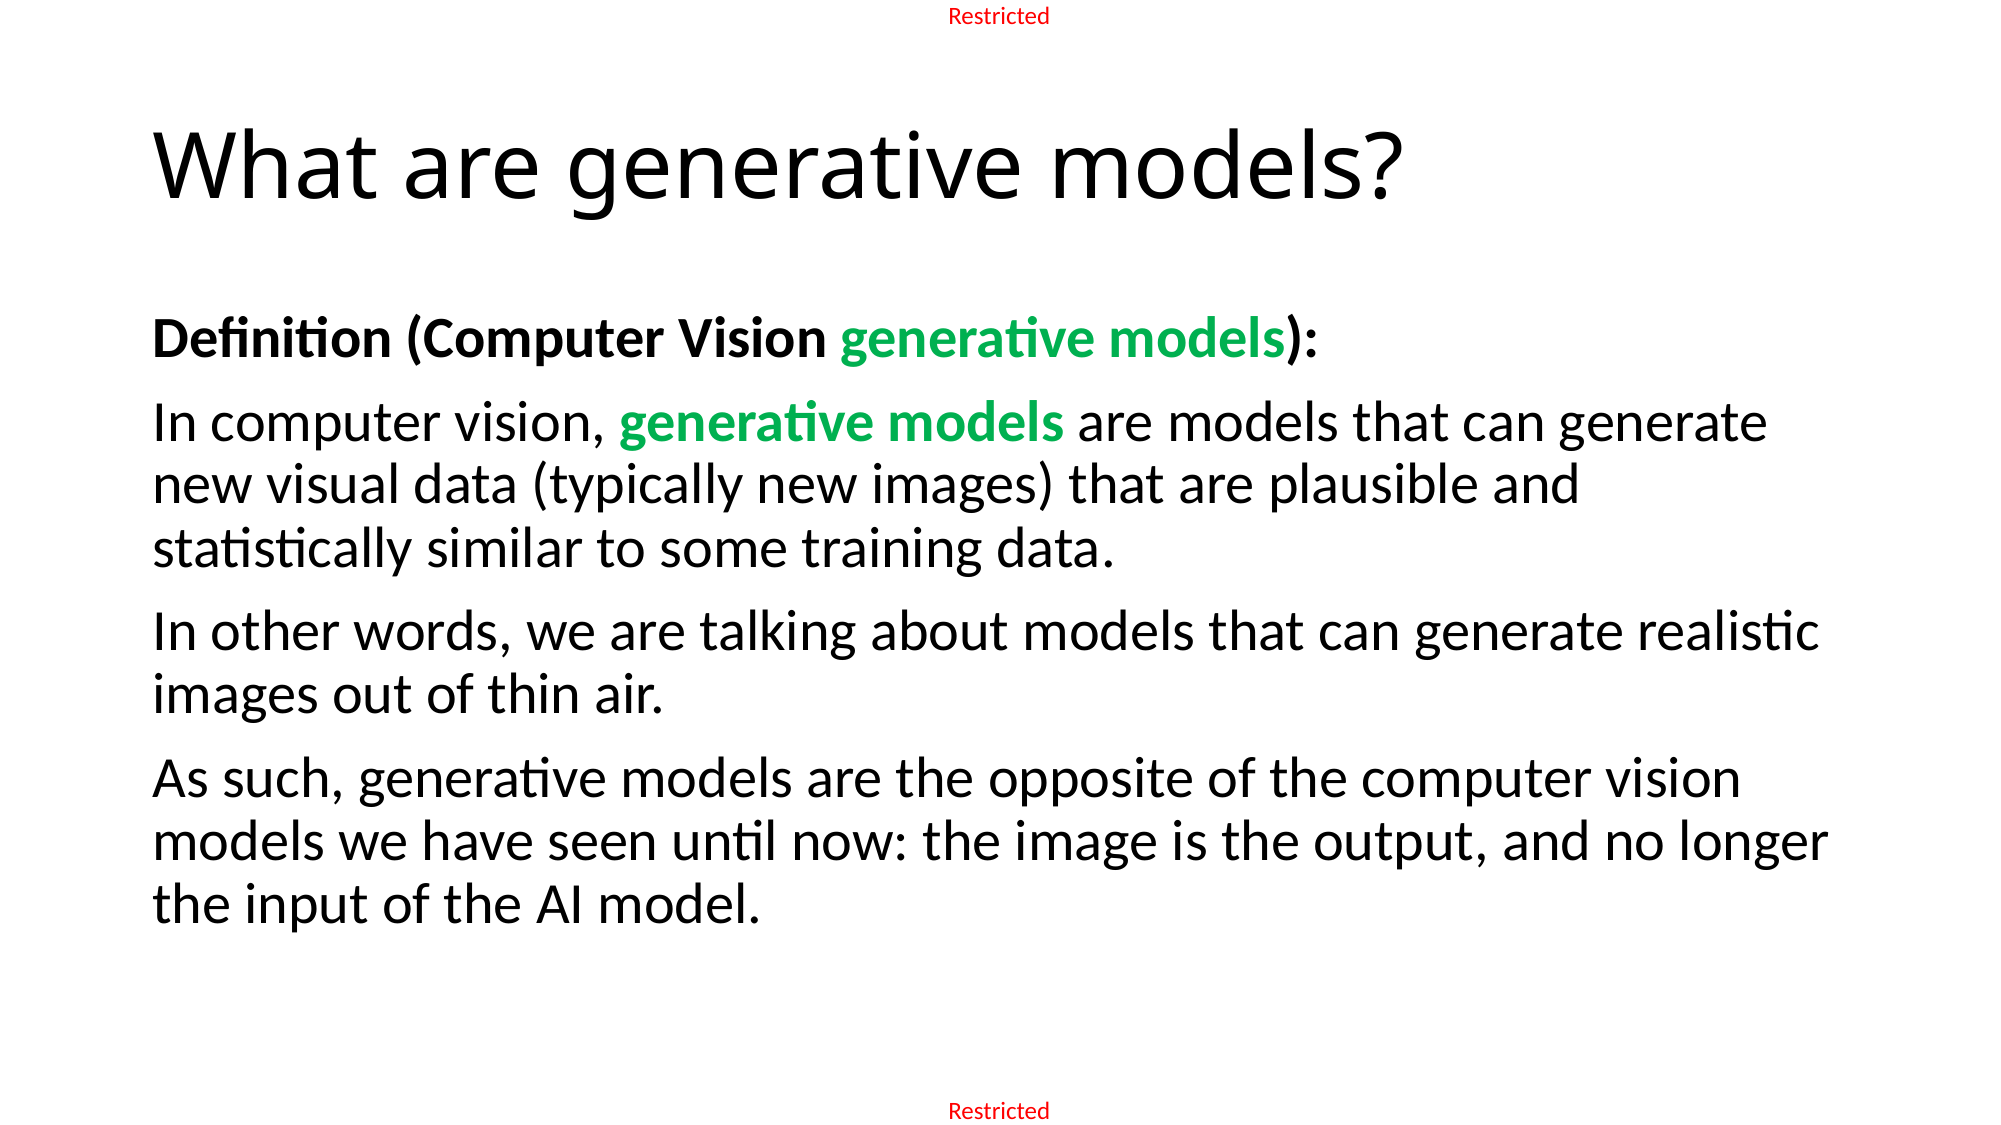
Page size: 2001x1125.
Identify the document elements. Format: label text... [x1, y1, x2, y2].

list Definition (Computer Vision generative models): In computer vision, generative models are models that can generate new visual data (typically new images) that are plausible and statistically similar to some training data. In other words, we are talking about models that can generate realistic images out of thin air. As such, generative models are the opposite of the computer vision models we have seen until now: the image is the output, and no longer the input of the AI model. [137, 299, 1863, 1014]
title What are generative models? [137, 59, 1863, 278]
